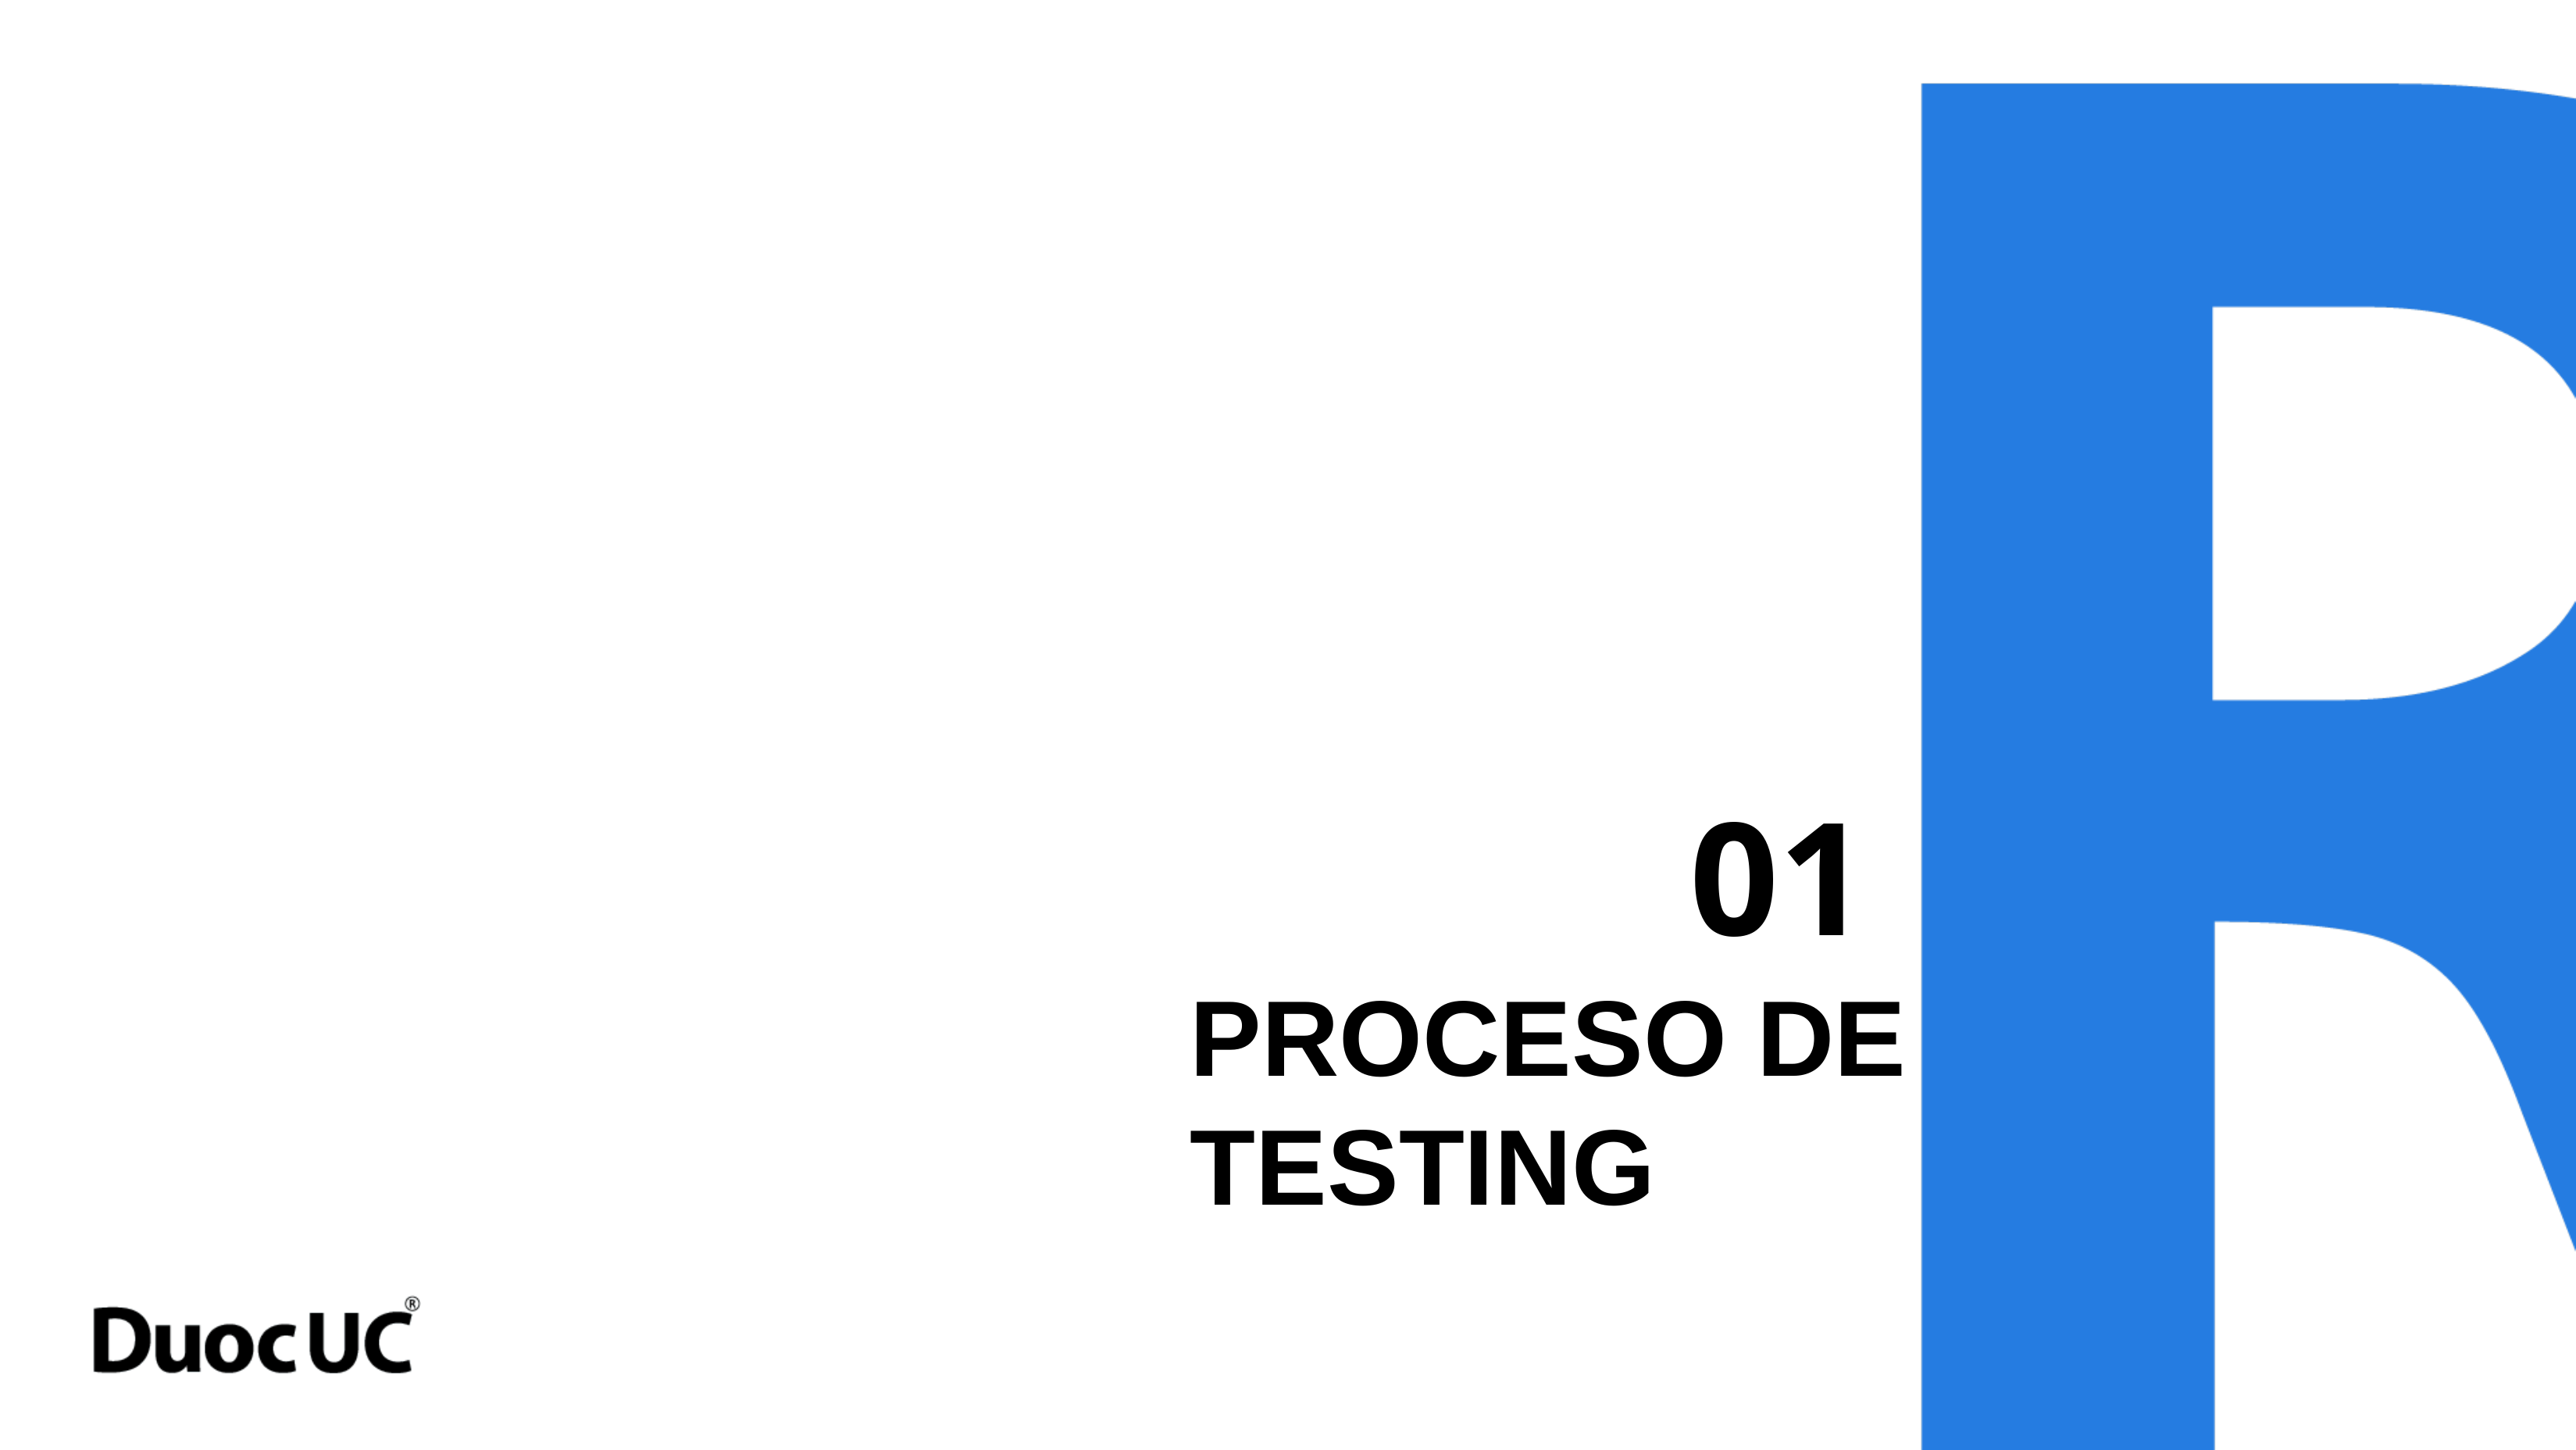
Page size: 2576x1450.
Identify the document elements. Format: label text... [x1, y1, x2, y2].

text_box 01 [1624, 779, 1869, 967]
picture [0, 0, 2576, 1450]
title PROCESO DE TESTING [1190, 969, 1923, 1230]
